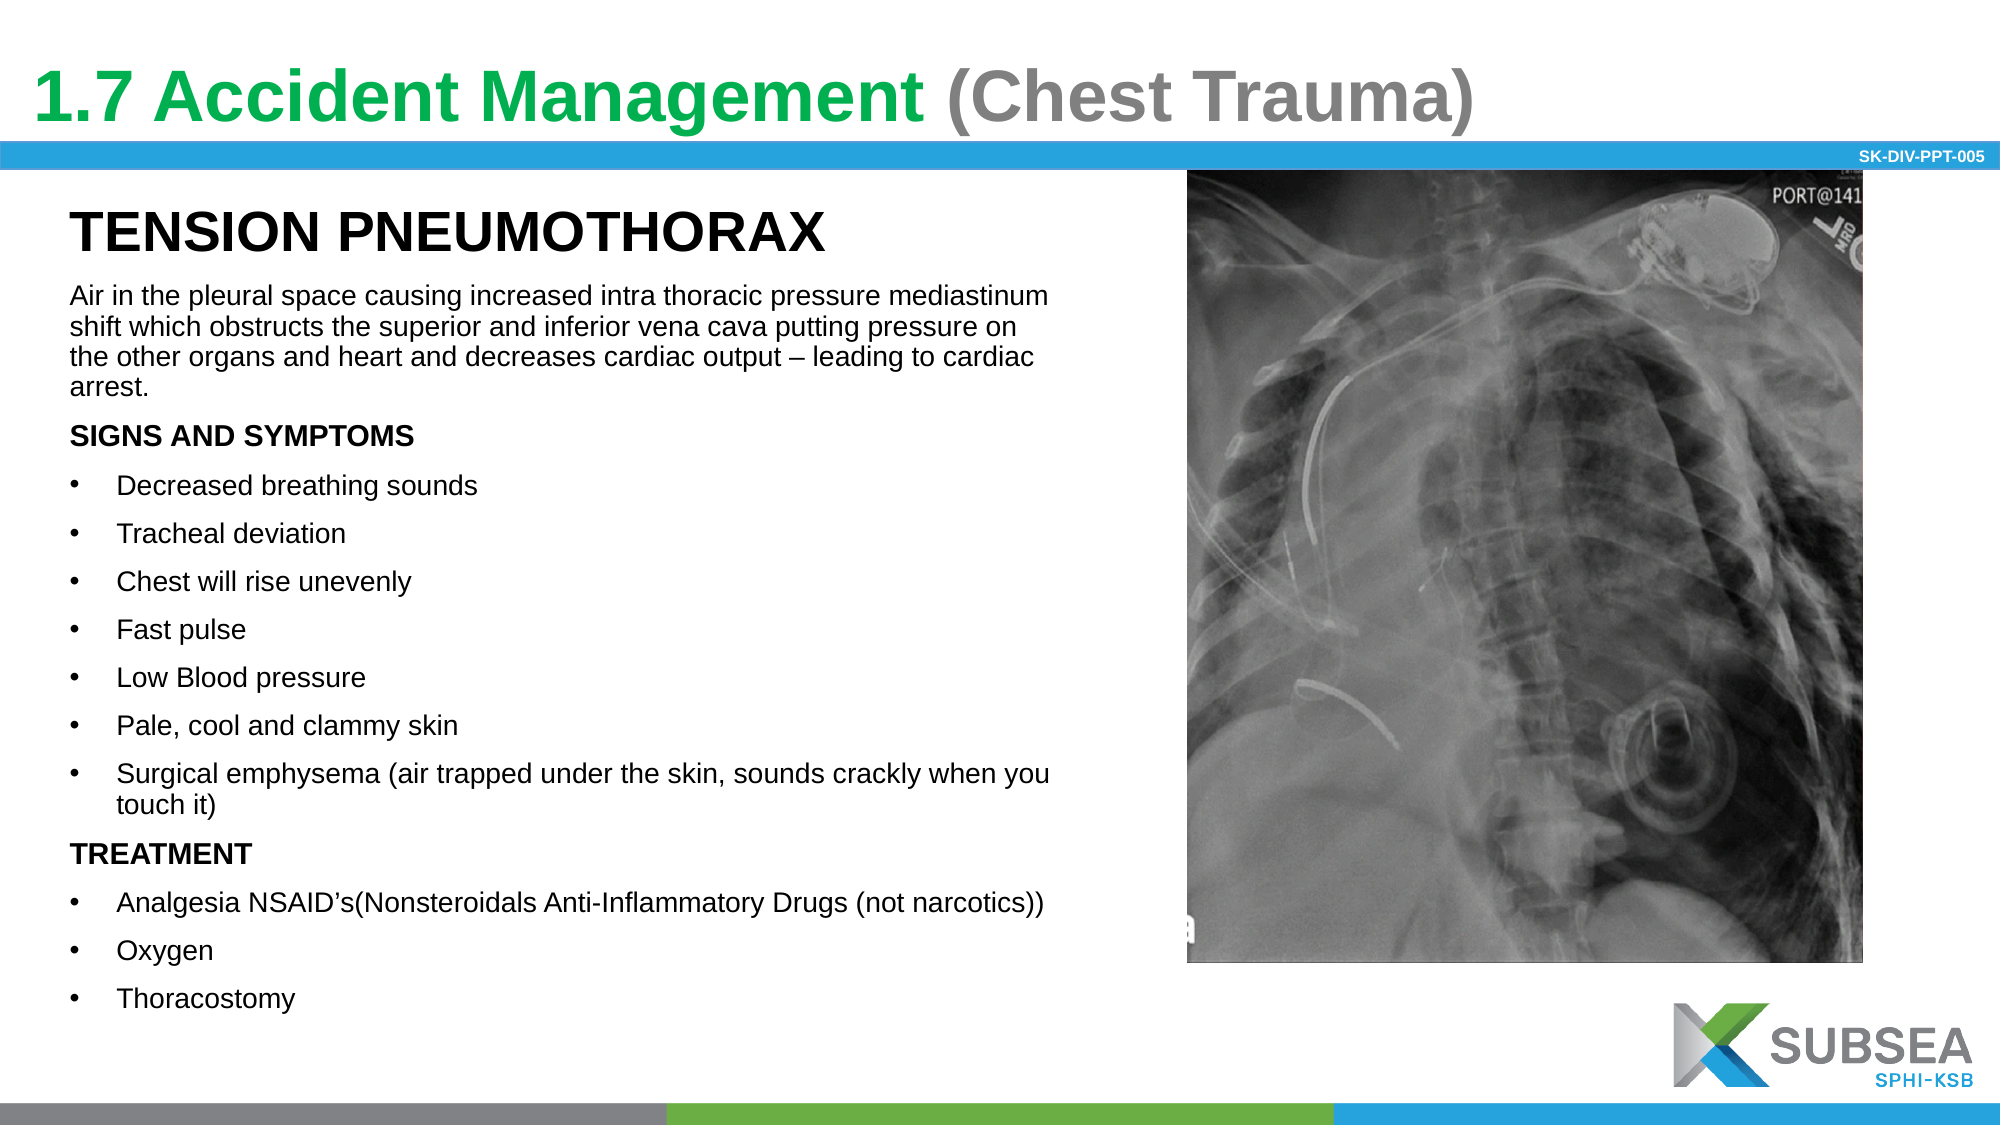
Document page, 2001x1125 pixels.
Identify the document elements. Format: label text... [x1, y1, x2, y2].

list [1187, 163, 1863, 963]
list TENSION PNEUMOTHORAX Air in the pleural space causing increased intra thoracic pressure mediastinum shift which obstructs the superior and inferior vena cava putting pressure on the other organs and heart and decreases cardiac output – leading to cardiac arrest. SIGNS AND SYMPTOMS Decreased breathing sounds Tracheal deviation Chest will rise unevenly Fast pulse Low Blood pressure Pale, cool and clammy skin Surgical emphysema (air trapped under the skin, sounds crackly when you touch it) TREATMENT Analgesia NSAID’s(Nonsteroidals Anti-Inflammatory Drugs (not narcotics)) Oxygen Thoracostomy [54, 194, 1067, 1029]
picture [0, 987, 2000, 1125]
text_box SK-DIV-PPT-005 [0, 141, 2000, 170]
text_box 1.7 Accident Management (Chest Trauma) [18, 40, 2000, 144]
